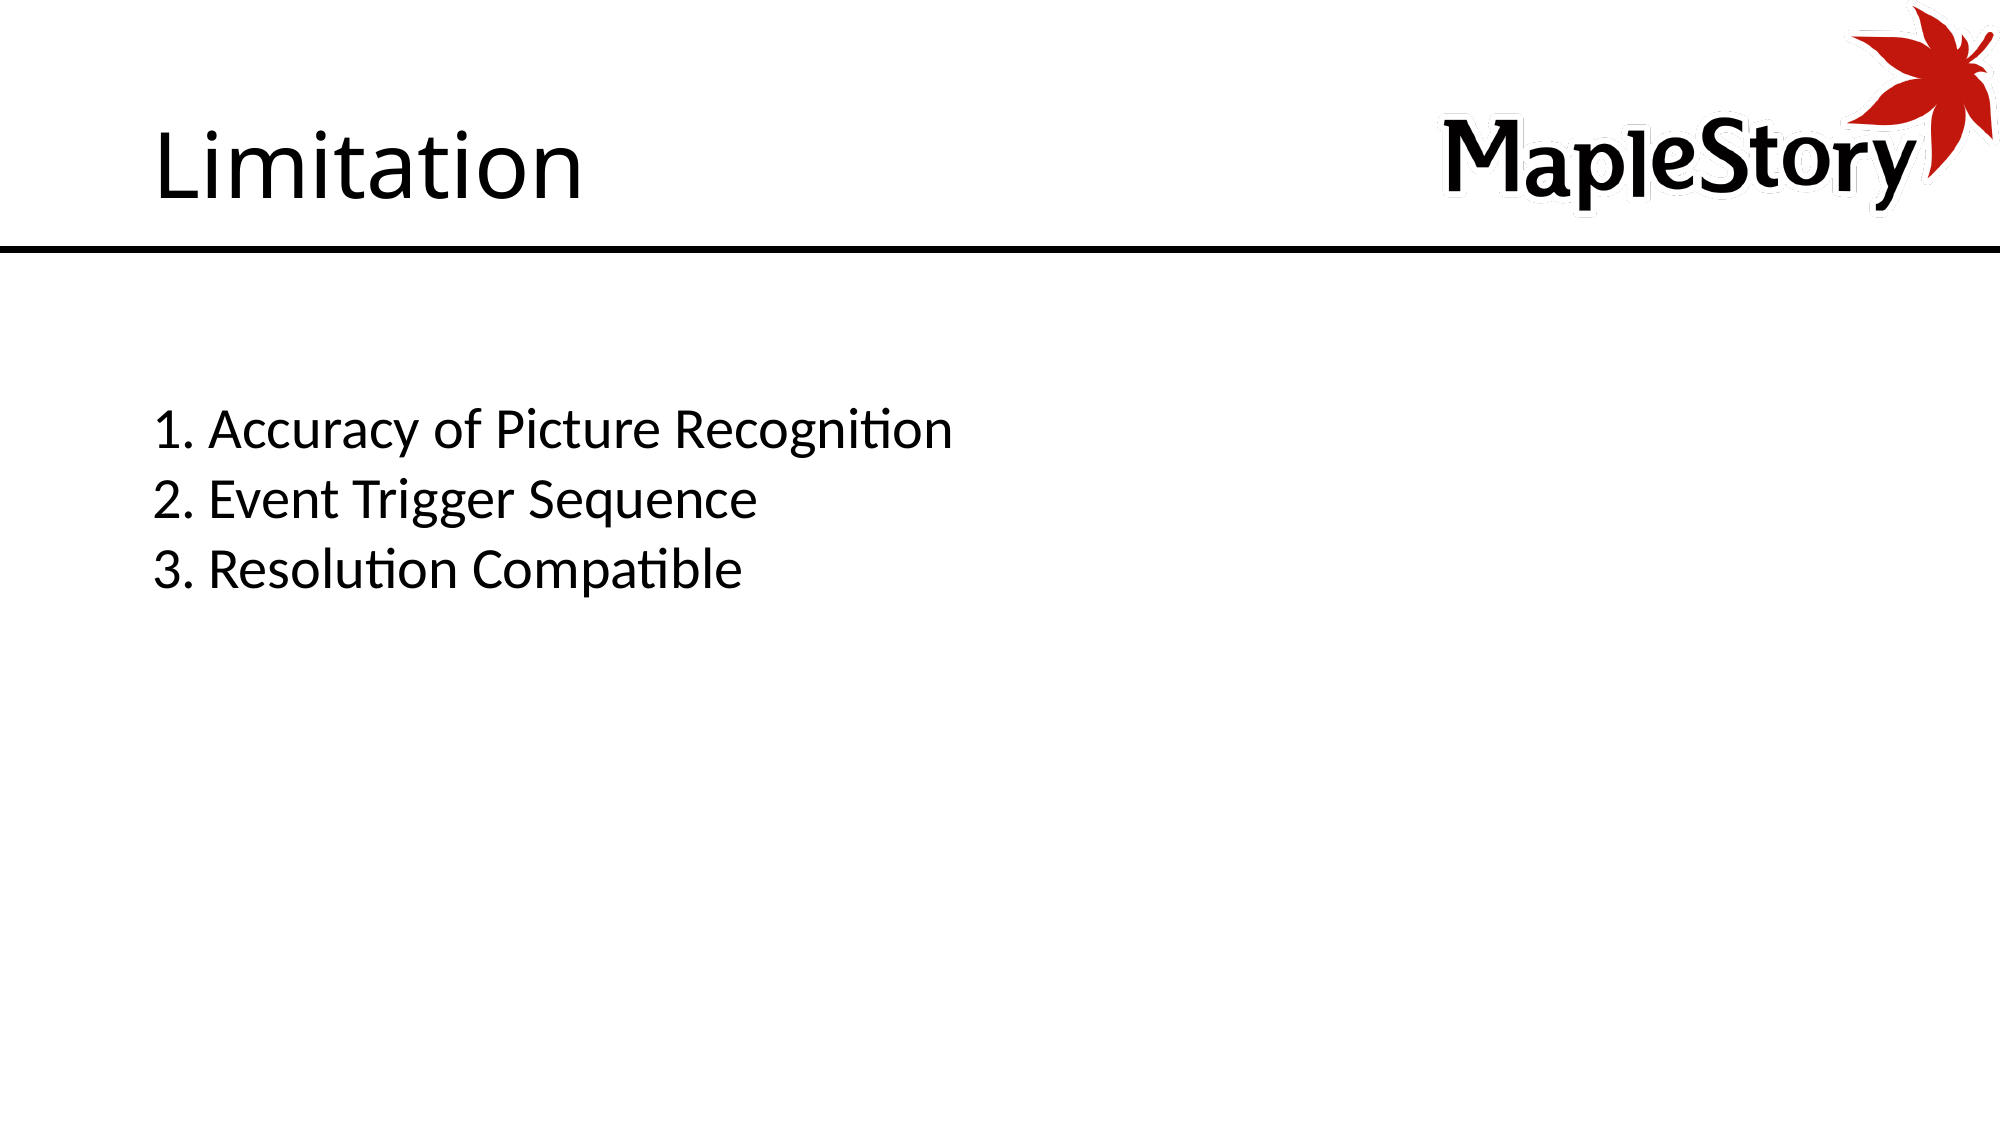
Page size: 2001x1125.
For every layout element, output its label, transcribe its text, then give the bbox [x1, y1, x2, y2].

title Limitation [137, 59, 1863, 278]
text_box Accuracy of Picture Recognition Event Trigger Sequence Resolution Compatible [137, 383, 1354, 678]
picture [1437, 0, 2000, 218]
